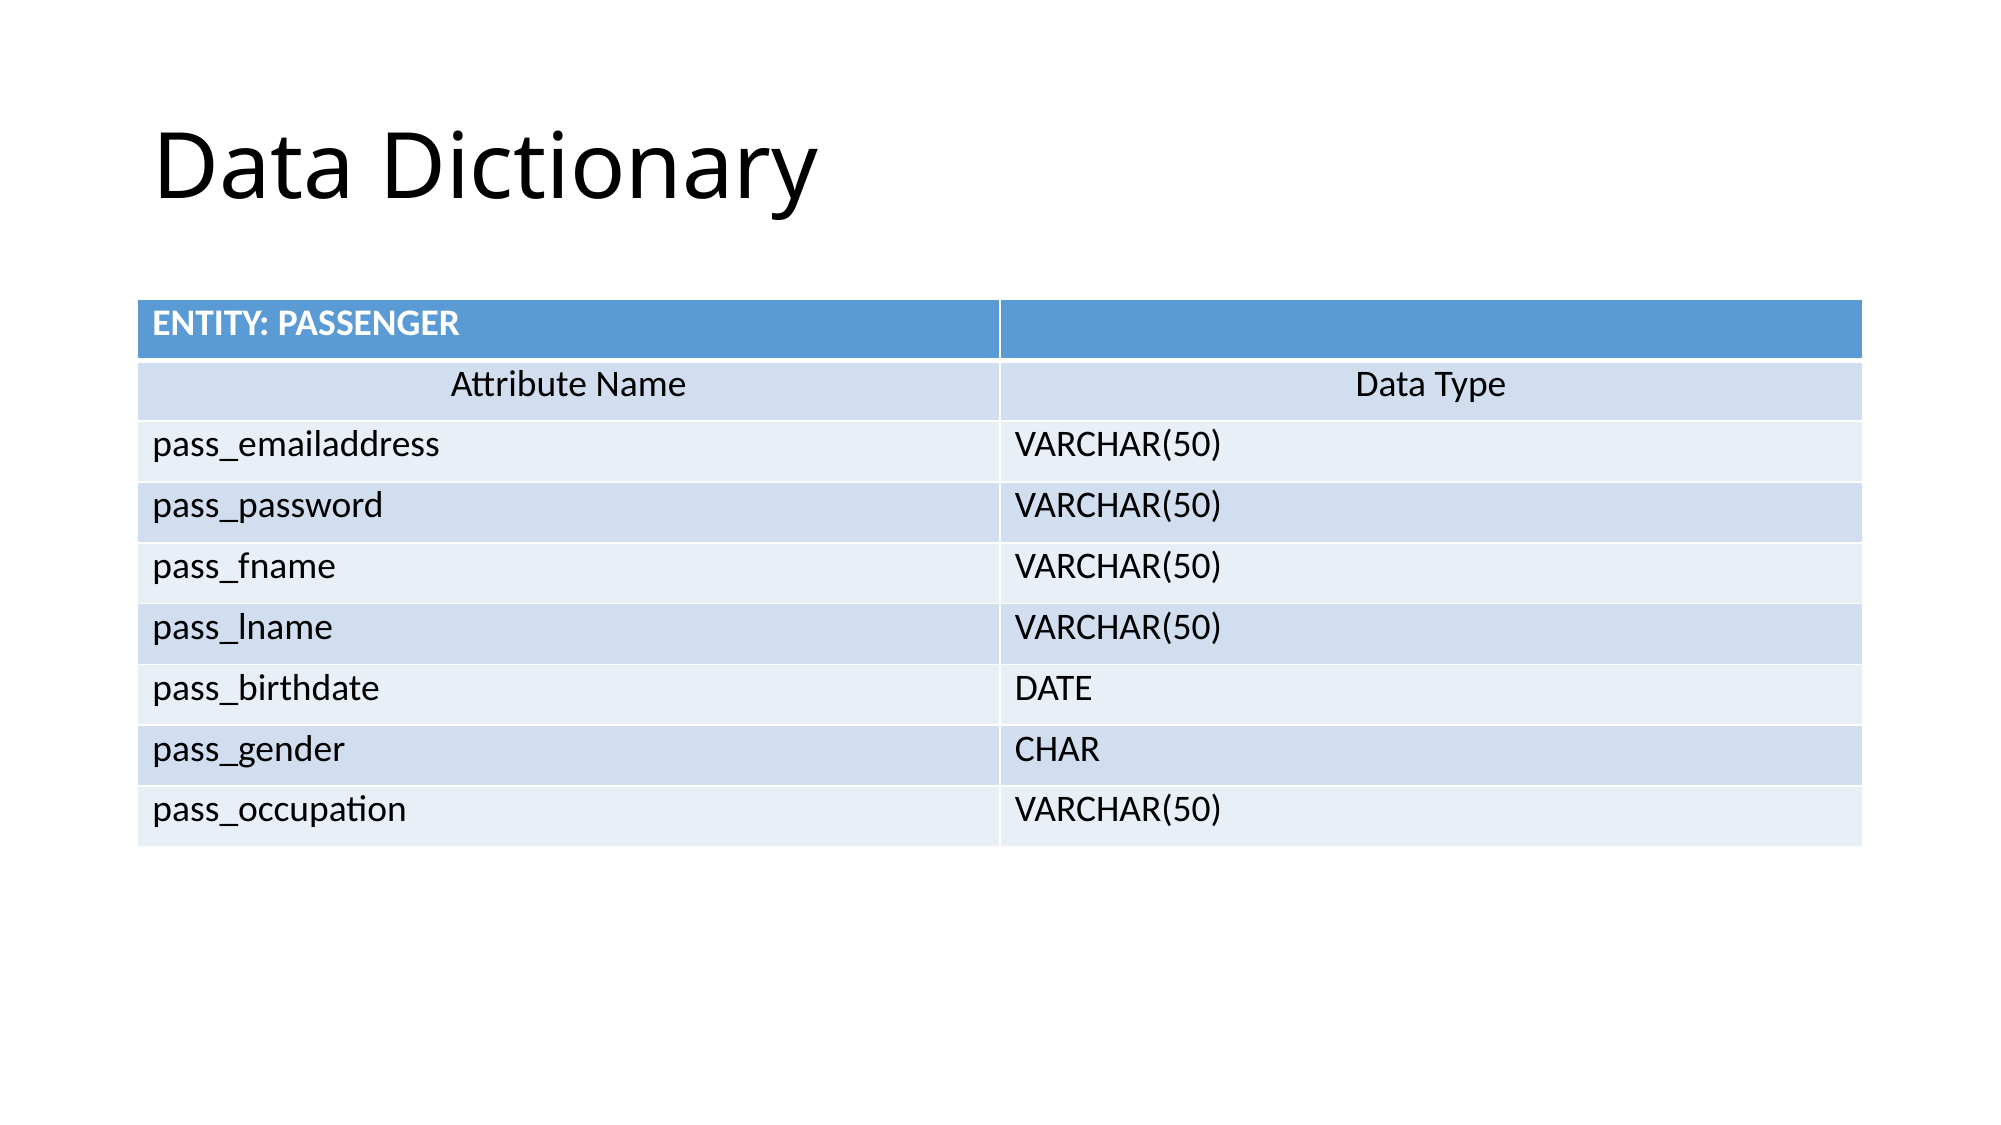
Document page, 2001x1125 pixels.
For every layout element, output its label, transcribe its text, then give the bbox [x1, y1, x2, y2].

table_cell Data Type [1001, 363, 1862, 420]
table_cell pass_emailaddress [138, 422, 999, 481]
table_cell pass_lname [138, 604, 999, 664]
table_cell CHAR [1001, 726, 1862, 785]
table_cell pass_gender [138, 726, 999, 785]
table_cell pass_fname [138, 544, 999, 603]
table_cell DATE [1001, 665, 1862, 724]
table_header [1001, 300, 1862, 358]
title Data Dictionary [137, 59, 1863, 278]
table_header ENTITY: PASSENGER [138, 300, 999, 358]
table_cell VARCHAR(50) [1001, 787, 1862, 846]
table_cell VARCHAR(50) [1001, 422, 1862, 481]
table_cell pass_birthdate [138, 665, 999, 724]
table_cell pass_password [138, 483, 999, 542]
table_cell VARCHAR(50) [1001, 544, 1862, 603]
table_cell VARCHAR(50) [1001, 483, 1862, 542]
table_cell VARCHAR(50) [1001, 604, 1862, 664]
table_cell pass_occupation [138, 787, 999, 846]
table_cell Attribute Name [138, 363, 999, 420]
